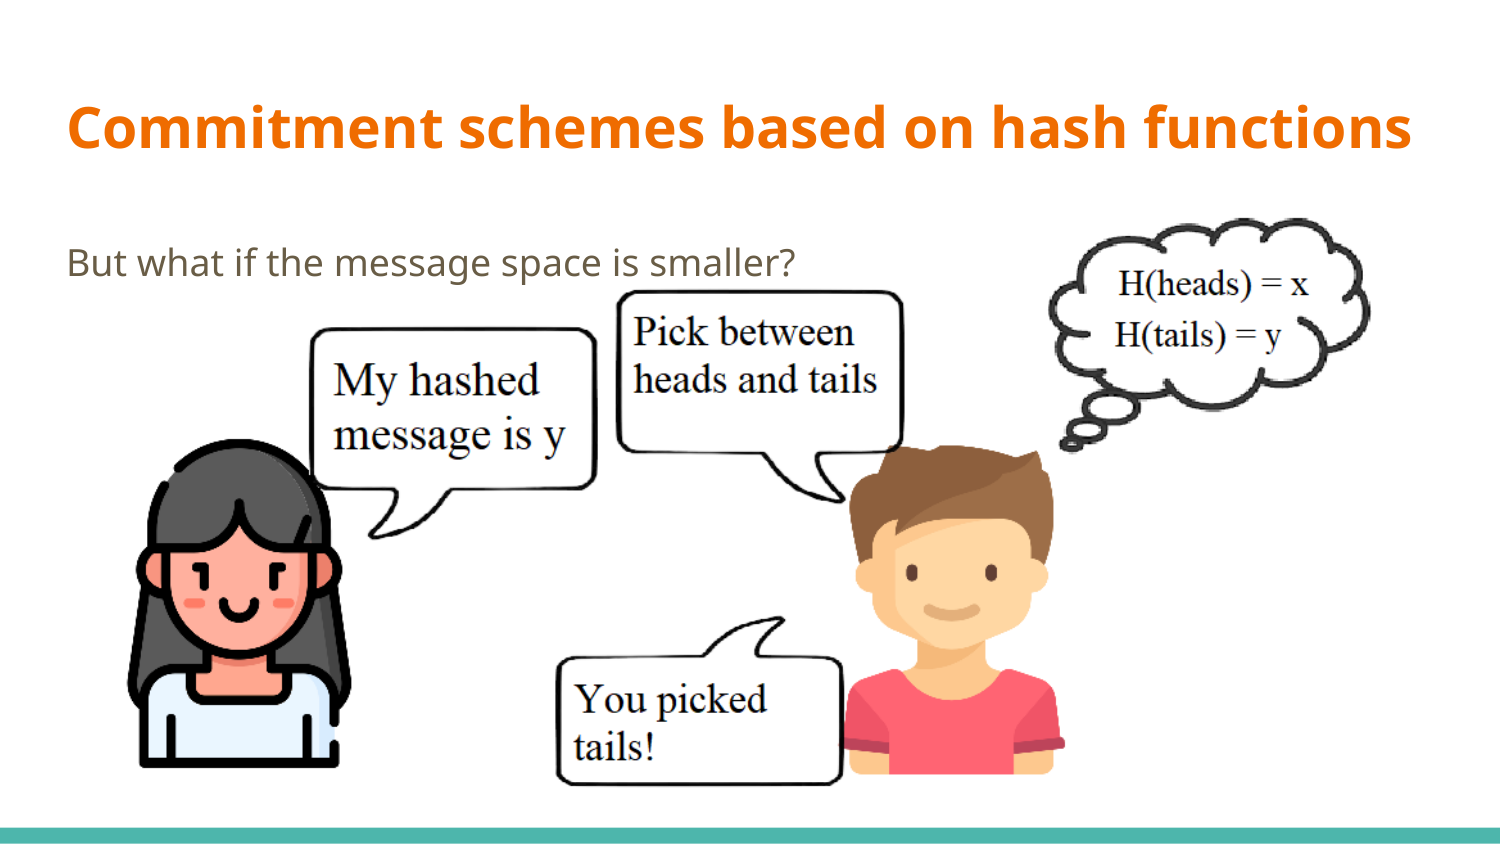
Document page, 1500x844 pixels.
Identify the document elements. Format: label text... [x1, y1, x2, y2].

picture [123, 213, 1377, 799]
title Commitment schemes based on hash functions [51, 72, 1449, 189]
list But what if the message space is smaller? [51, 213, 120, 330]
